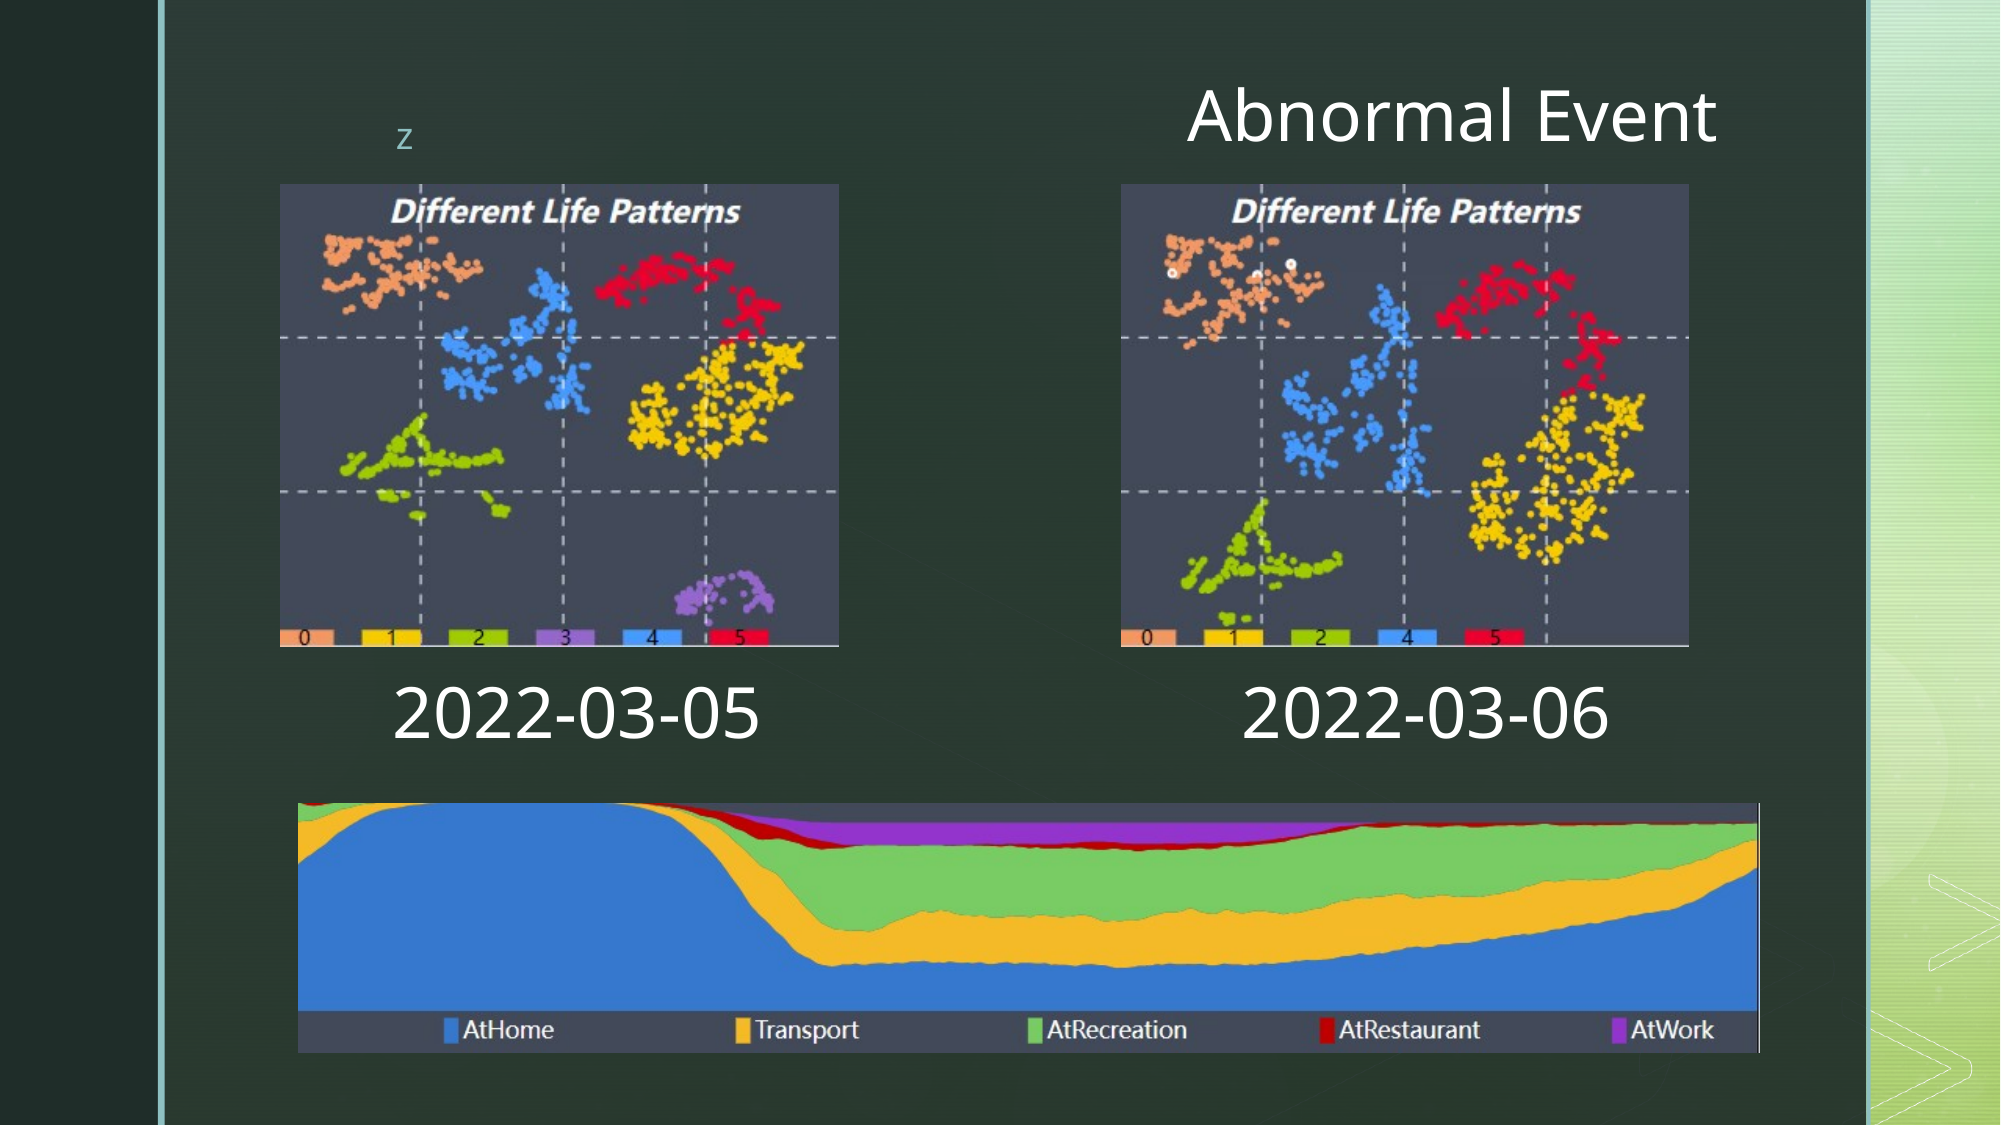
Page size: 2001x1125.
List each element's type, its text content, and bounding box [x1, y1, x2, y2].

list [280, 183, 839, 647]
picture [1120, 183, 1689, 647]
title Abnormal Event [428, 72, 1734, 250]
text_box 2022-03-05 [0, 670, 320, 847]
text_box 2022-03-06 [320, 670, 1626, 802]
picture [298, 802, 1760, 1053]
picture [1871, 0, 2001, 1125]
